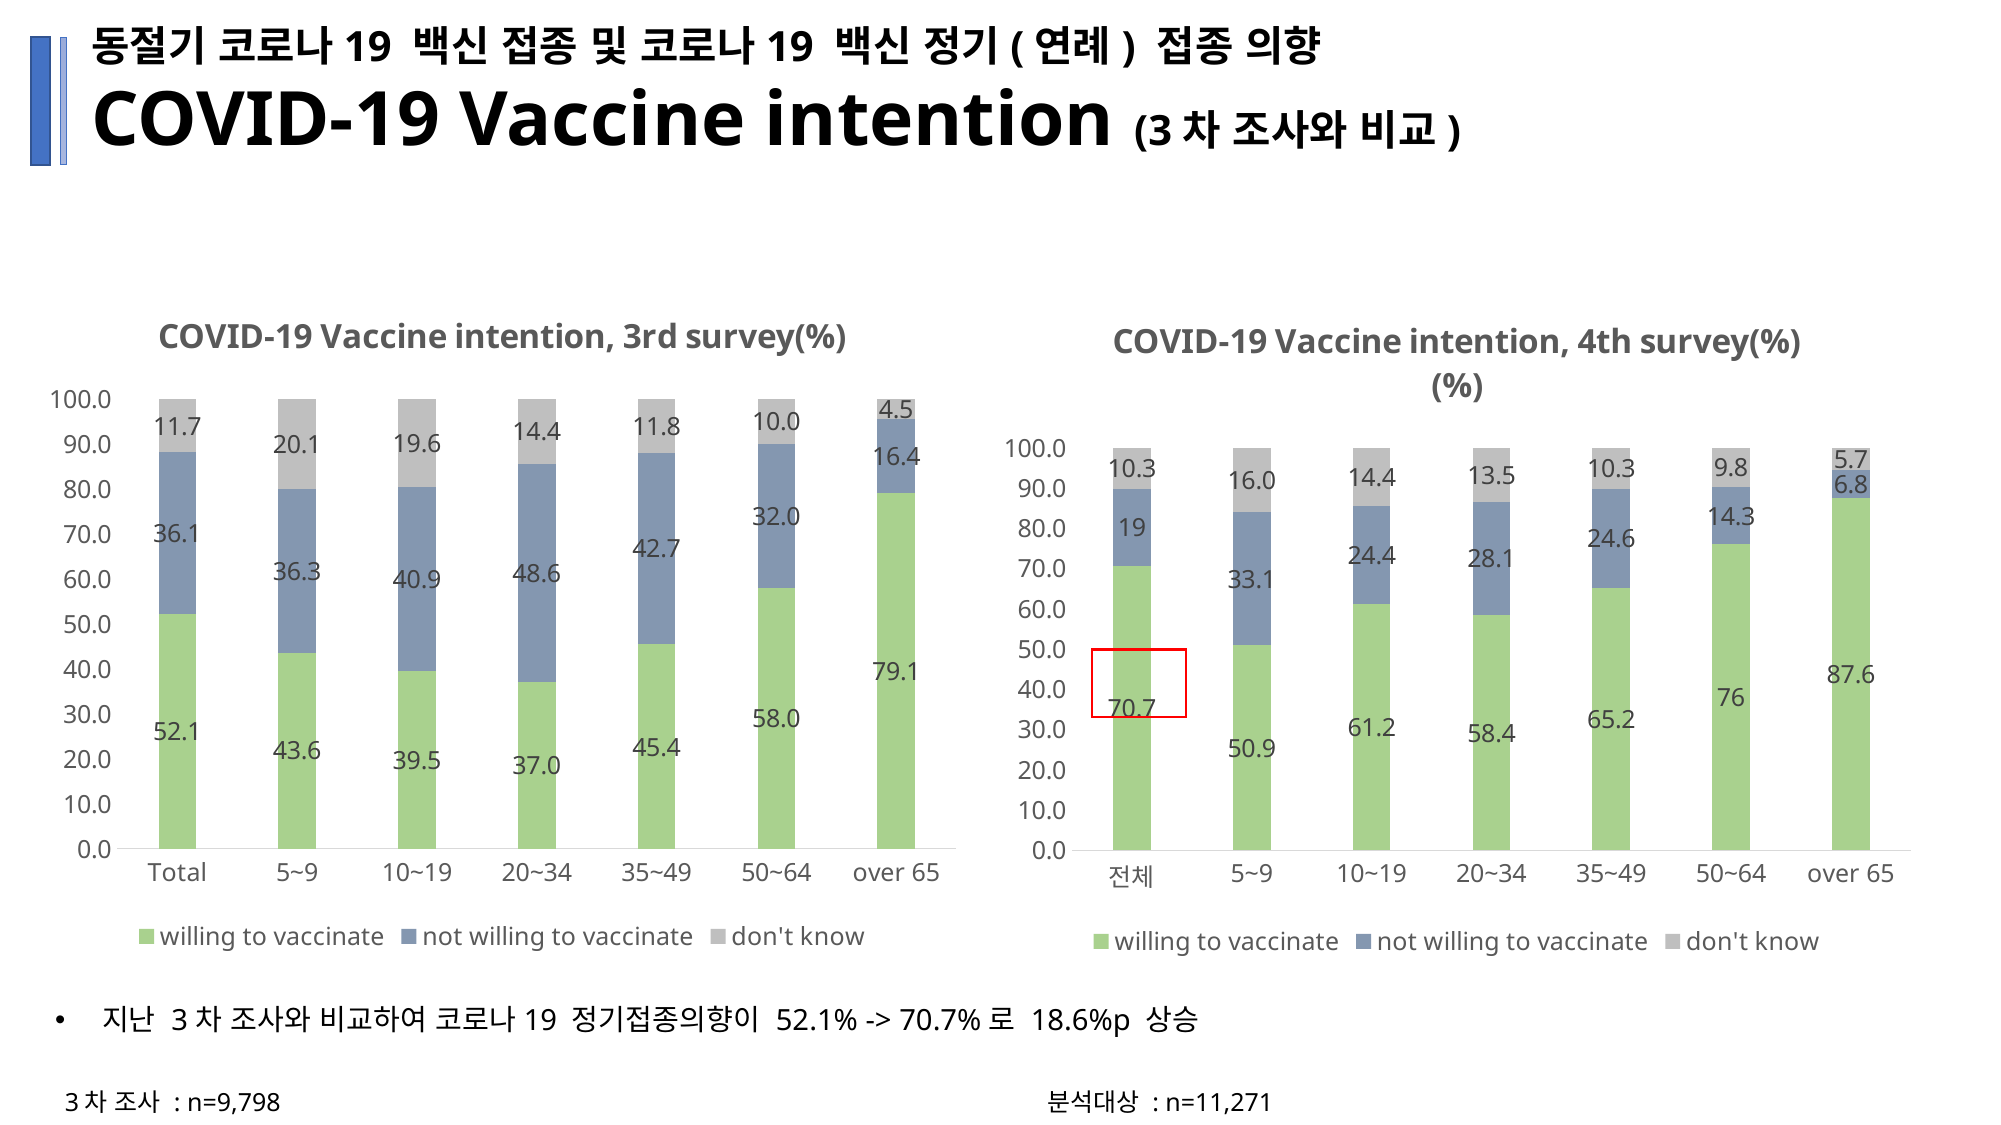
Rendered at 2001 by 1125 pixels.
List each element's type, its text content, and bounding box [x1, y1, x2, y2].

chart [30, 282, 976, 960]
text_box 3차 조사 : n=9,798 [49, 1079, 357, 1125]
text_box 분석대상 : n=11,271 [1032, 1079, 1340, 1125]
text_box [30, 12, 1882, 170]
chart [984, 287, 1930, 965]
text_box 지난 3차 조사와 비교하여 코로나19 정기접종의향이 52.1% -> 70.7%로 18.6%p 상승 [40, 994, 1259, 1044]
